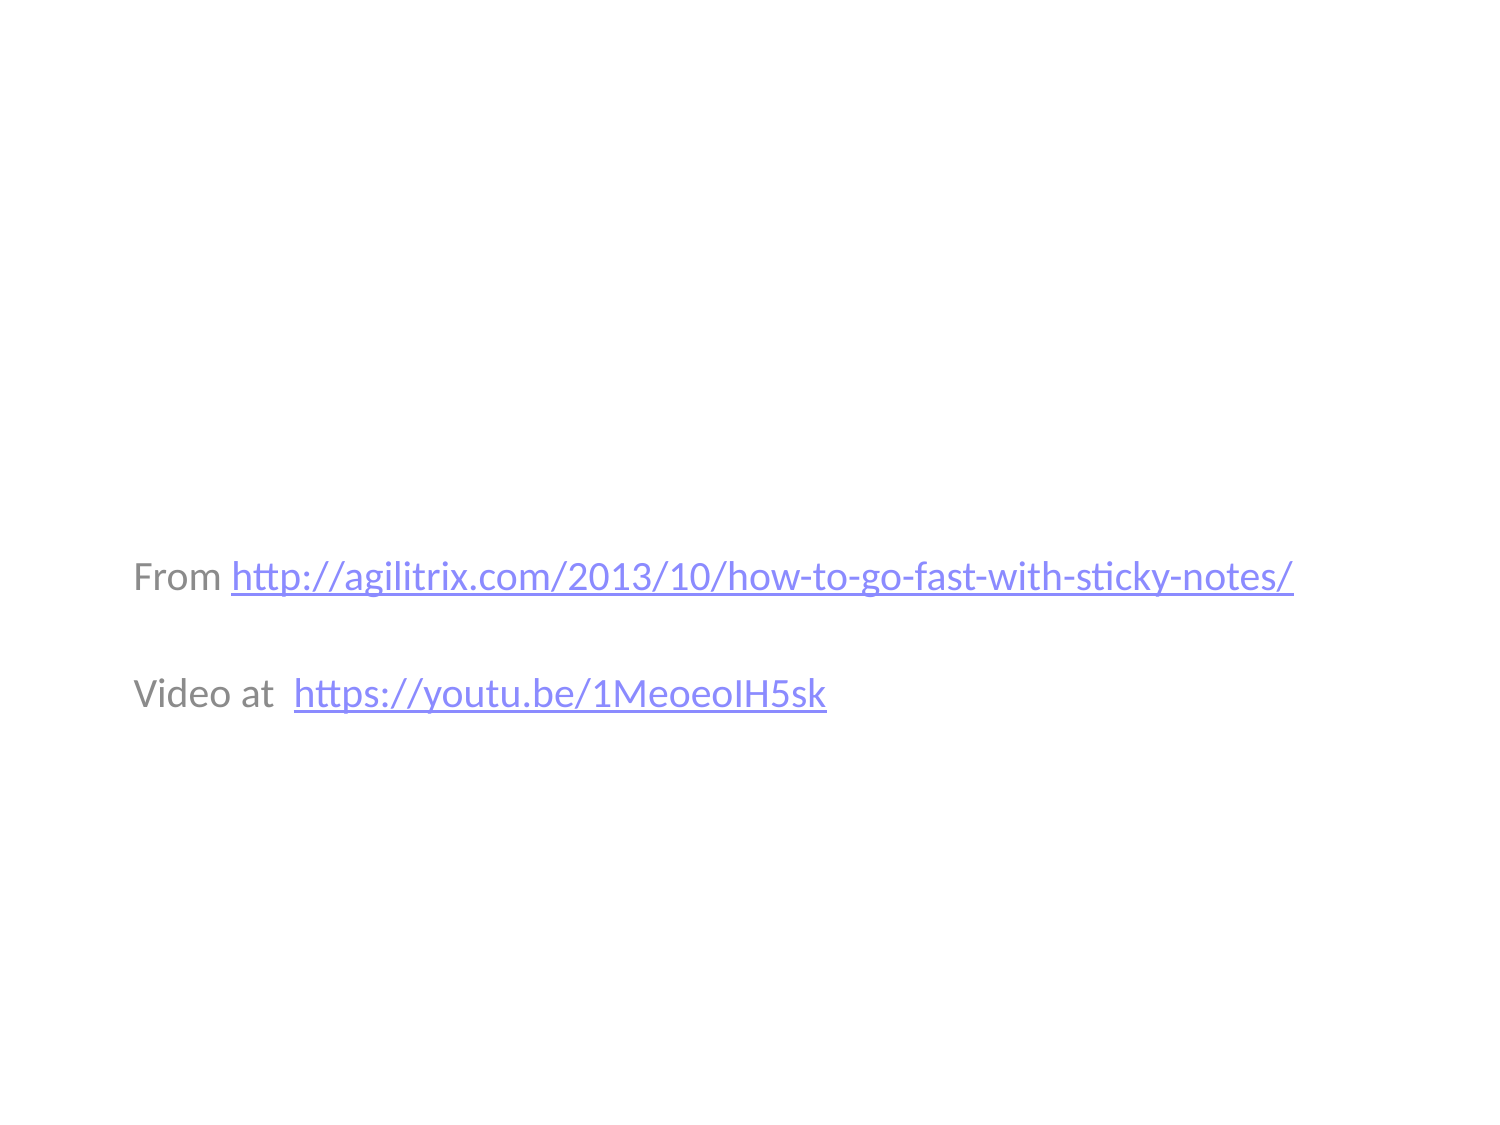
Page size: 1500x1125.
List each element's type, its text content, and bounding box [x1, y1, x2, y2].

list From http://agilitrix.com/2013/10/how-to-go-fast-with-sticky-notes/ Video at https://youtu.be/1MeoeoIH5sk [118, 476, 1394, 723]
